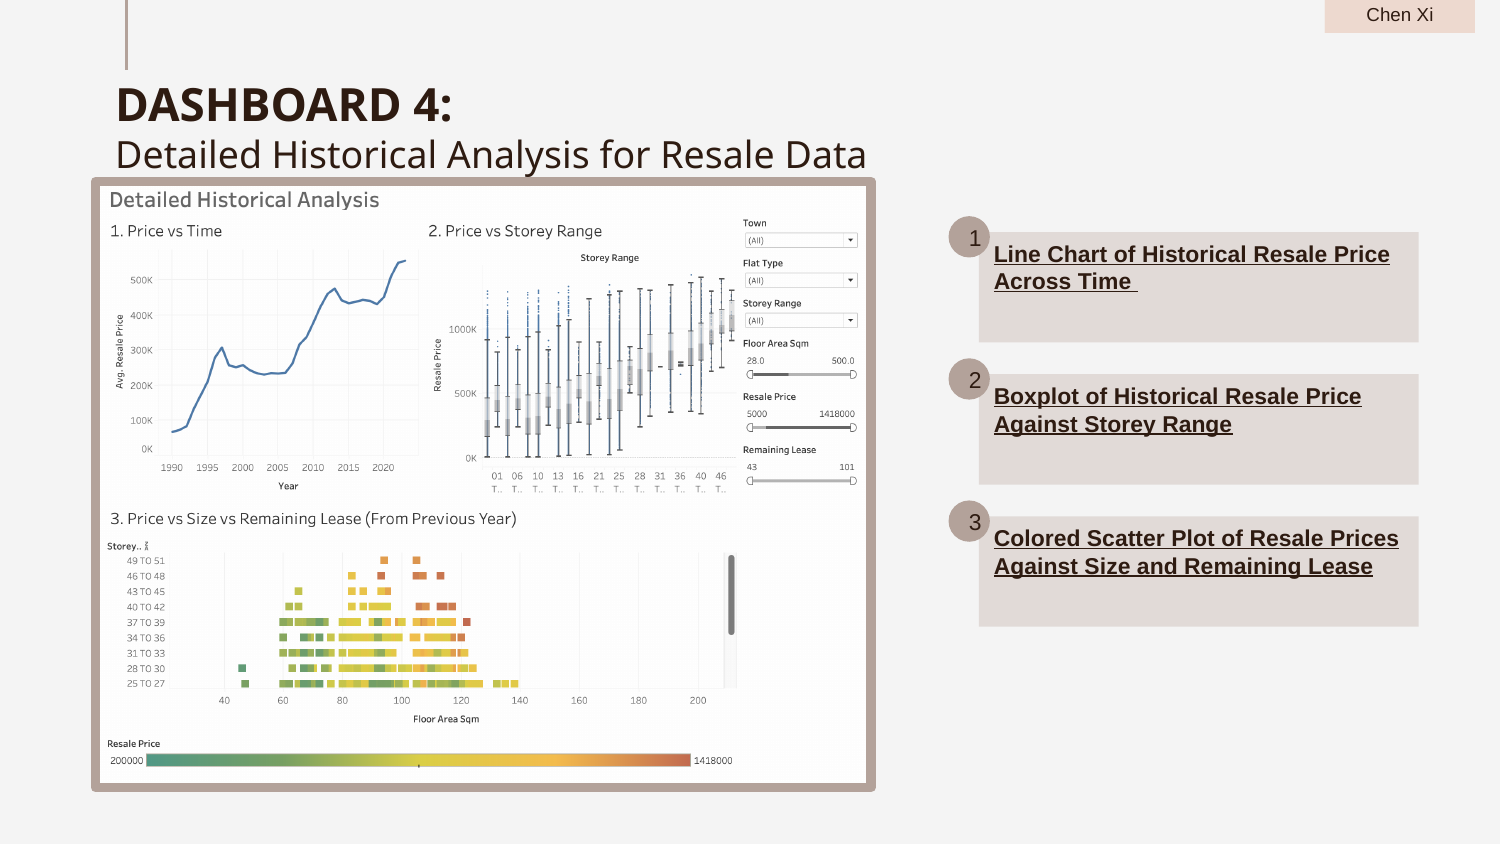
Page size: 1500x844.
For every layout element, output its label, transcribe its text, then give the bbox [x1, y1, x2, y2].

picture [99, 185, 867, 783]
text_box Chen Xi [1323, 0, 1477, 35]
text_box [948, 358, 1420, 485]
text_box DASHBOARD 4: Detailed Historical Analysis for Resale Data [100, 60, 932, 217]
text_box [948, 215, 1420, 343]
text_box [948, 500, 1420, 627]
